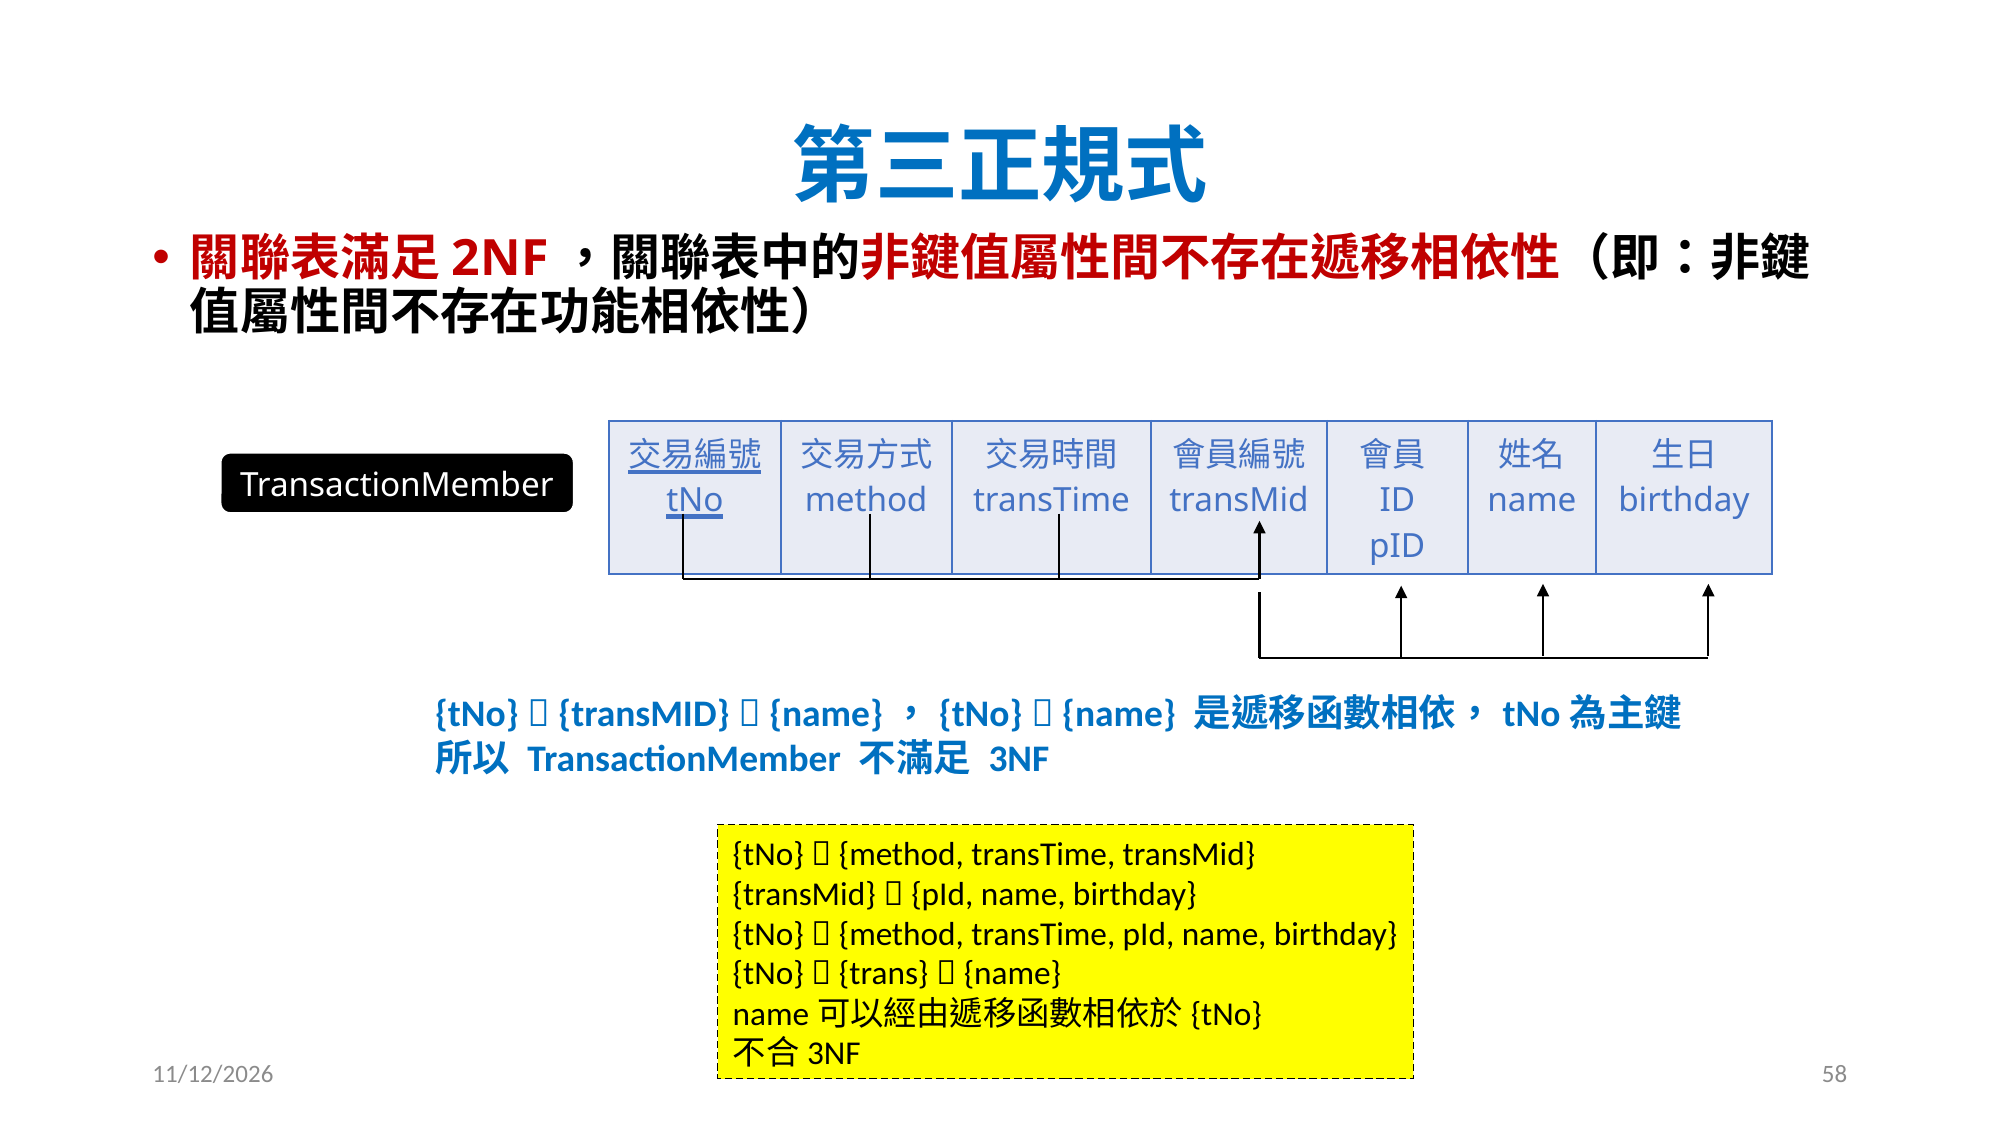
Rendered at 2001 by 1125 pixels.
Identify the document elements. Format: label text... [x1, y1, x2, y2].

table_header 交易編號 tNo [610, 422, 780, 452]
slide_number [137, 1042, 588, 1103]
table_header 生日 birthday [1597, 422, 1771, 573]
slide_number 58 [1412, 1042, 1863, 1103]
table_header 會員ID pID [1328, 422, 1467, 452]
table_header 交易方式 method [782, 422, 951, 452]
text_box {tNo}  {transMID}  {name}，{tNo}  {name} 是遞移函數相依，tNo為主鍵 所以 TransactionMember 不滿足 3NF [420, 681, 1698, 787]
table_header 交易時間 transTime [953, 422, 1150, 452]
table_header 會員編號 transMid [1152, 422, 1326, 452]
text_box {tNo}  {method, transTime, transMid} {transMid}  {pId, name, birthday} {tNo}  {method, transTime, pId, name, birthday} {tNo}  {trans}  {name} name可以經由遞移函數相依於{tNo} 不合3NF [717, 824, 1414, 1079]
list 關聯表滿足2NF，關聯表中的非鍵值屬性間不存在遞移相依性（即：非鍵值屬性間不存在功能相依性） [137, 224, 1863, 1014]
table_header 姓名 name [1469, 422, 1595, 452]
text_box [219, 452, 1709, 658]
title 第三正規式 [137, 59, 1863, 224]
